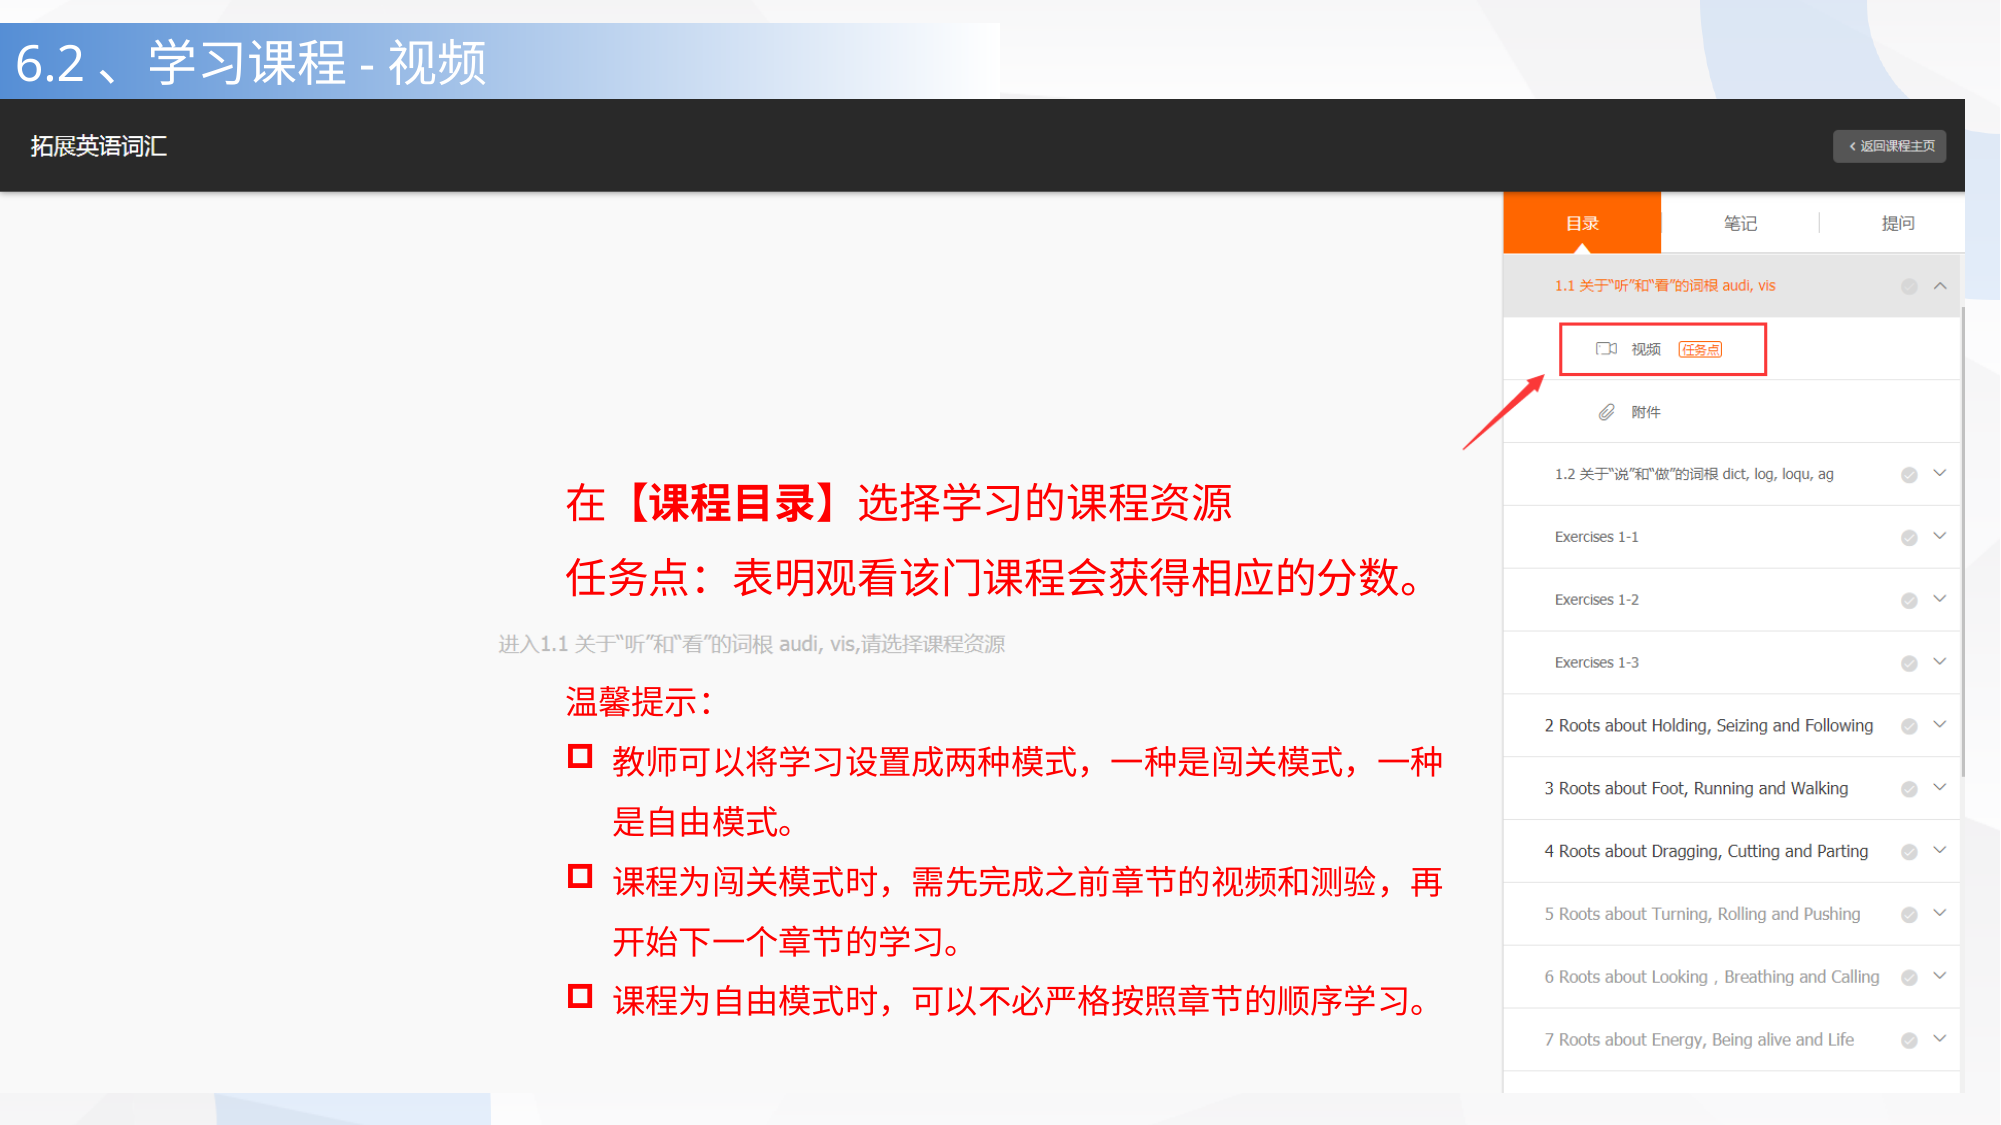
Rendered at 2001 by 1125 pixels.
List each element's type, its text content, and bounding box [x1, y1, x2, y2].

picture [0, 0, 2000, 1125]
text_box 6.2、学习课程-视频 [0, 23, 1000, 97]
